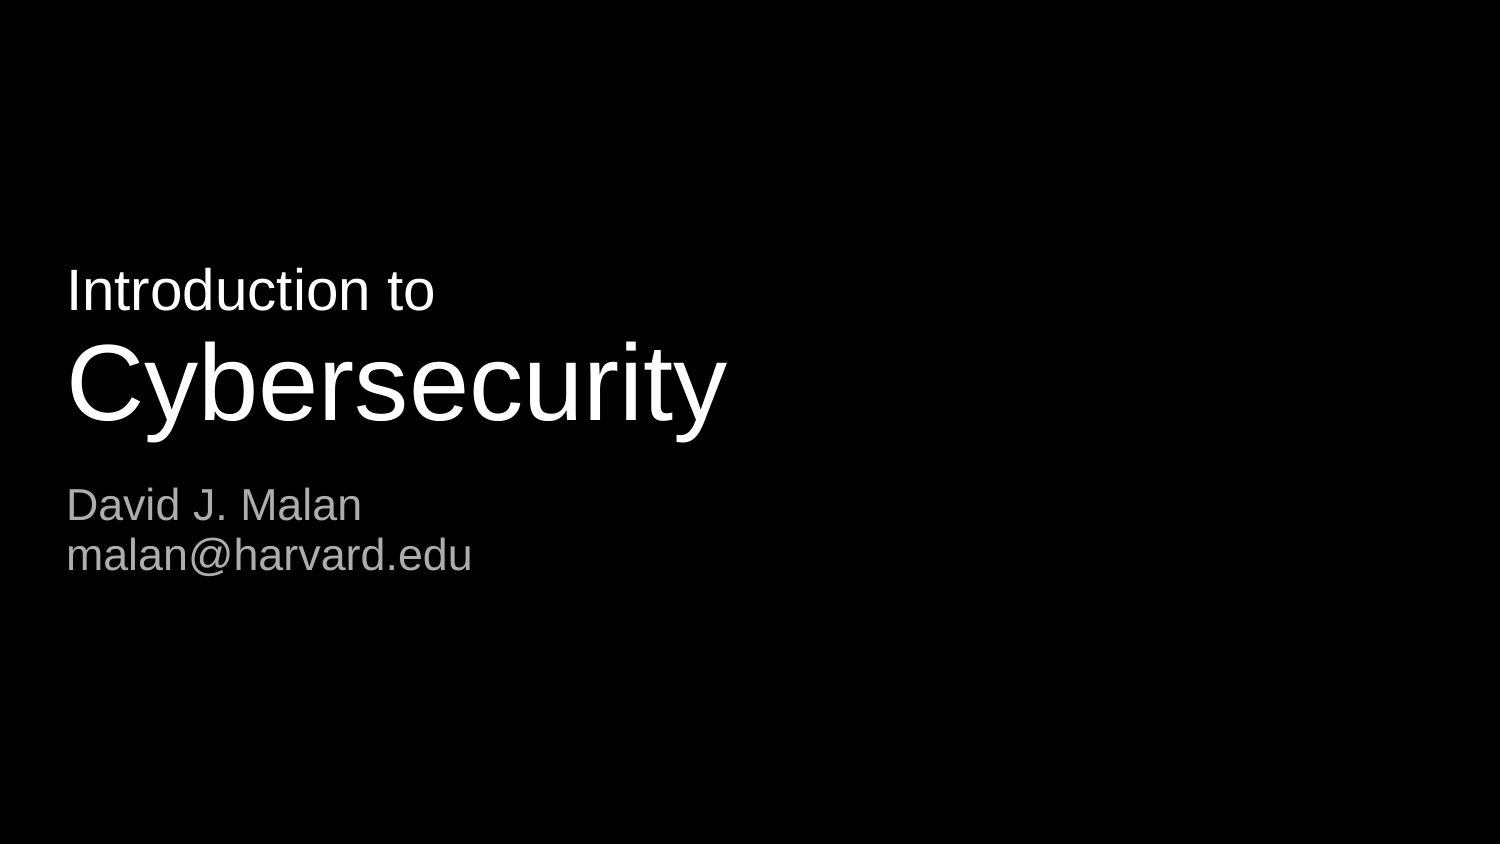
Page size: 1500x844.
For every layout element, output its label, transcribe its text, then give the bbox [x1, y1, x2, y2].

title Introduction to Cybersecurity [51, 122, 1449, 459]
subtitle David J. Malan malan@harvard.edu [51, 464, 1449, 595]
